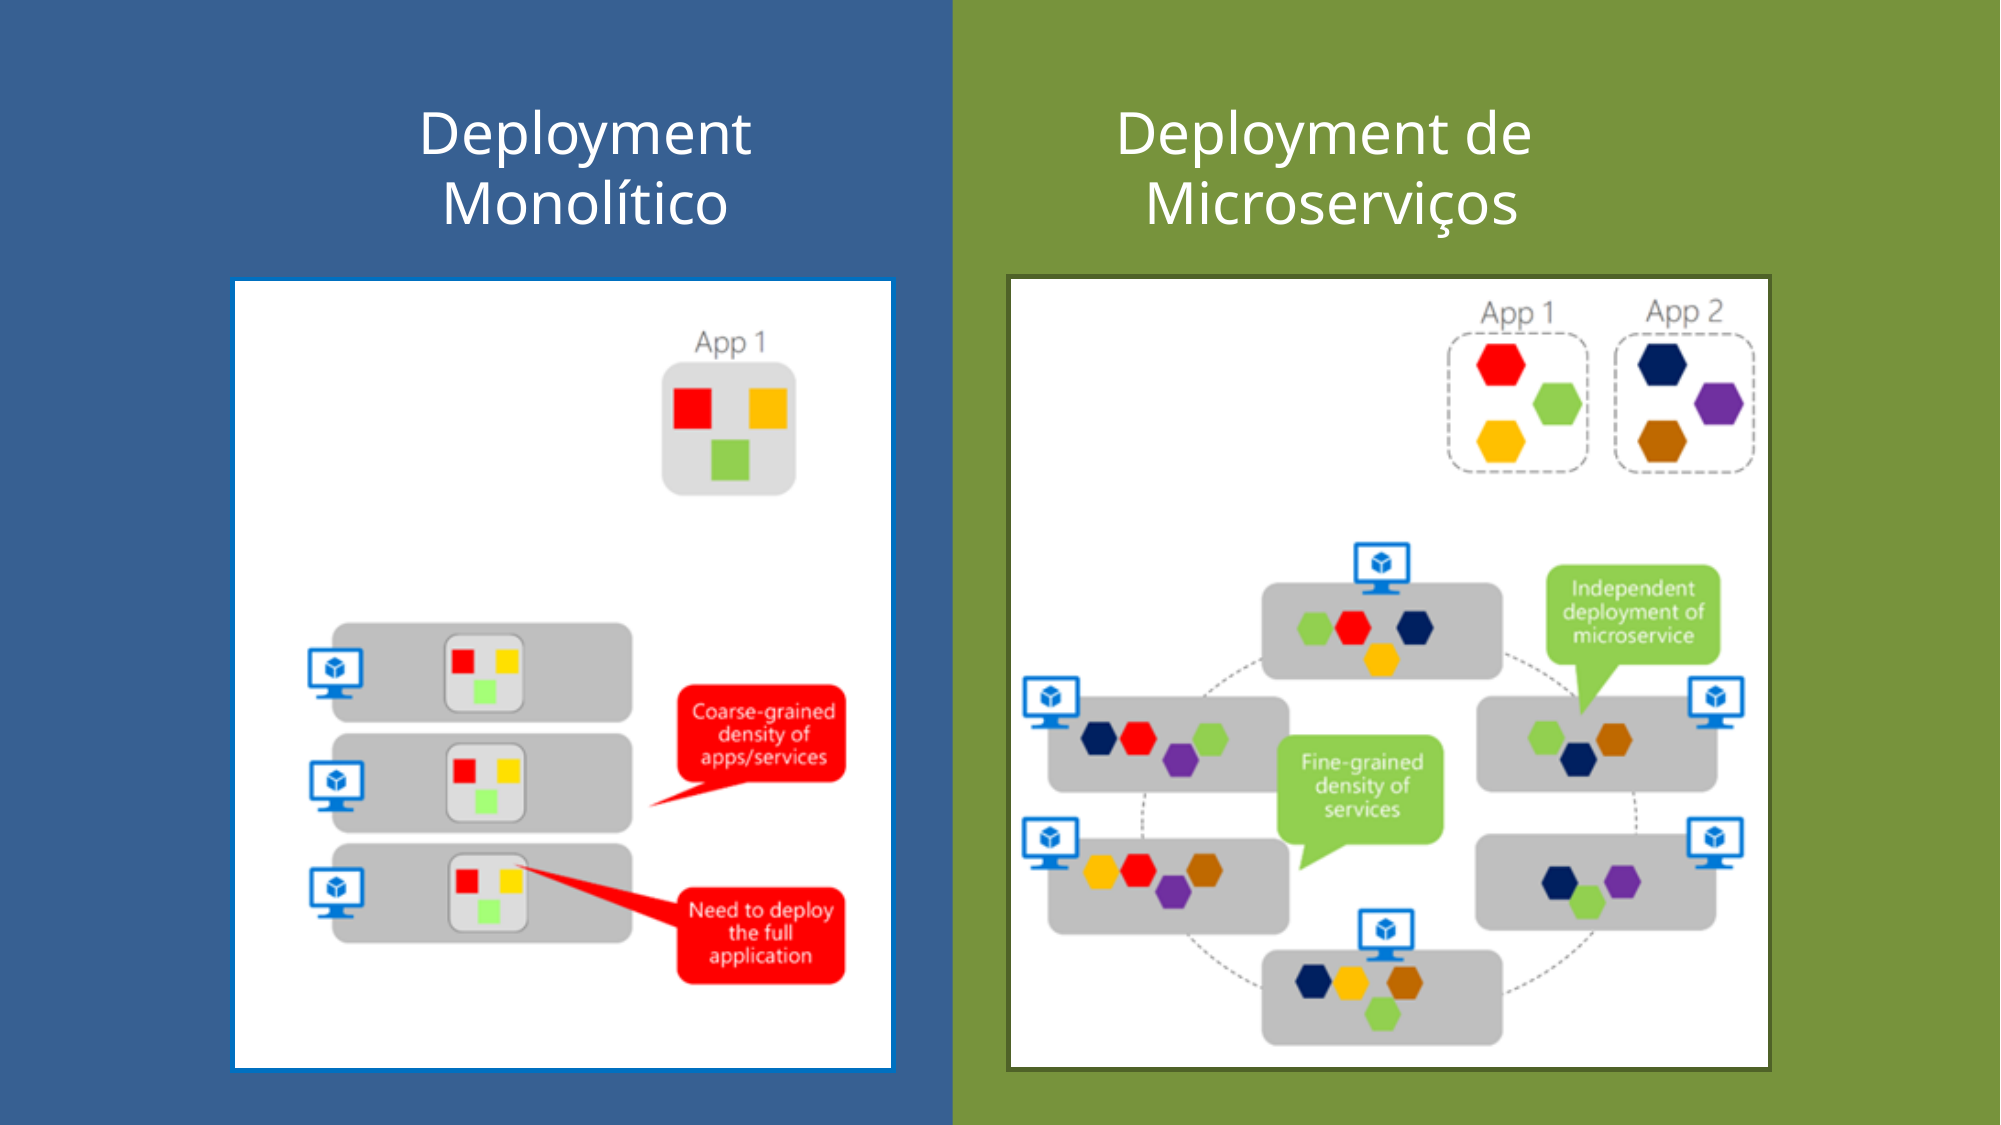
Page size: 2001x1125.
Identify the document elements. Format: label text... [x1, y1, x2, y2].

text_box [951, 0, 2000, 1125]
text_box Deployment Monolítico [404, 88, 768, 244]
picture [1010, 278, 1769, 1068]
picture [289, 304, 859, 1012]
text_box [230, 277, 896, 1072]
text_box Deployment de Microserviços [1100, 88, 1564, 244]
